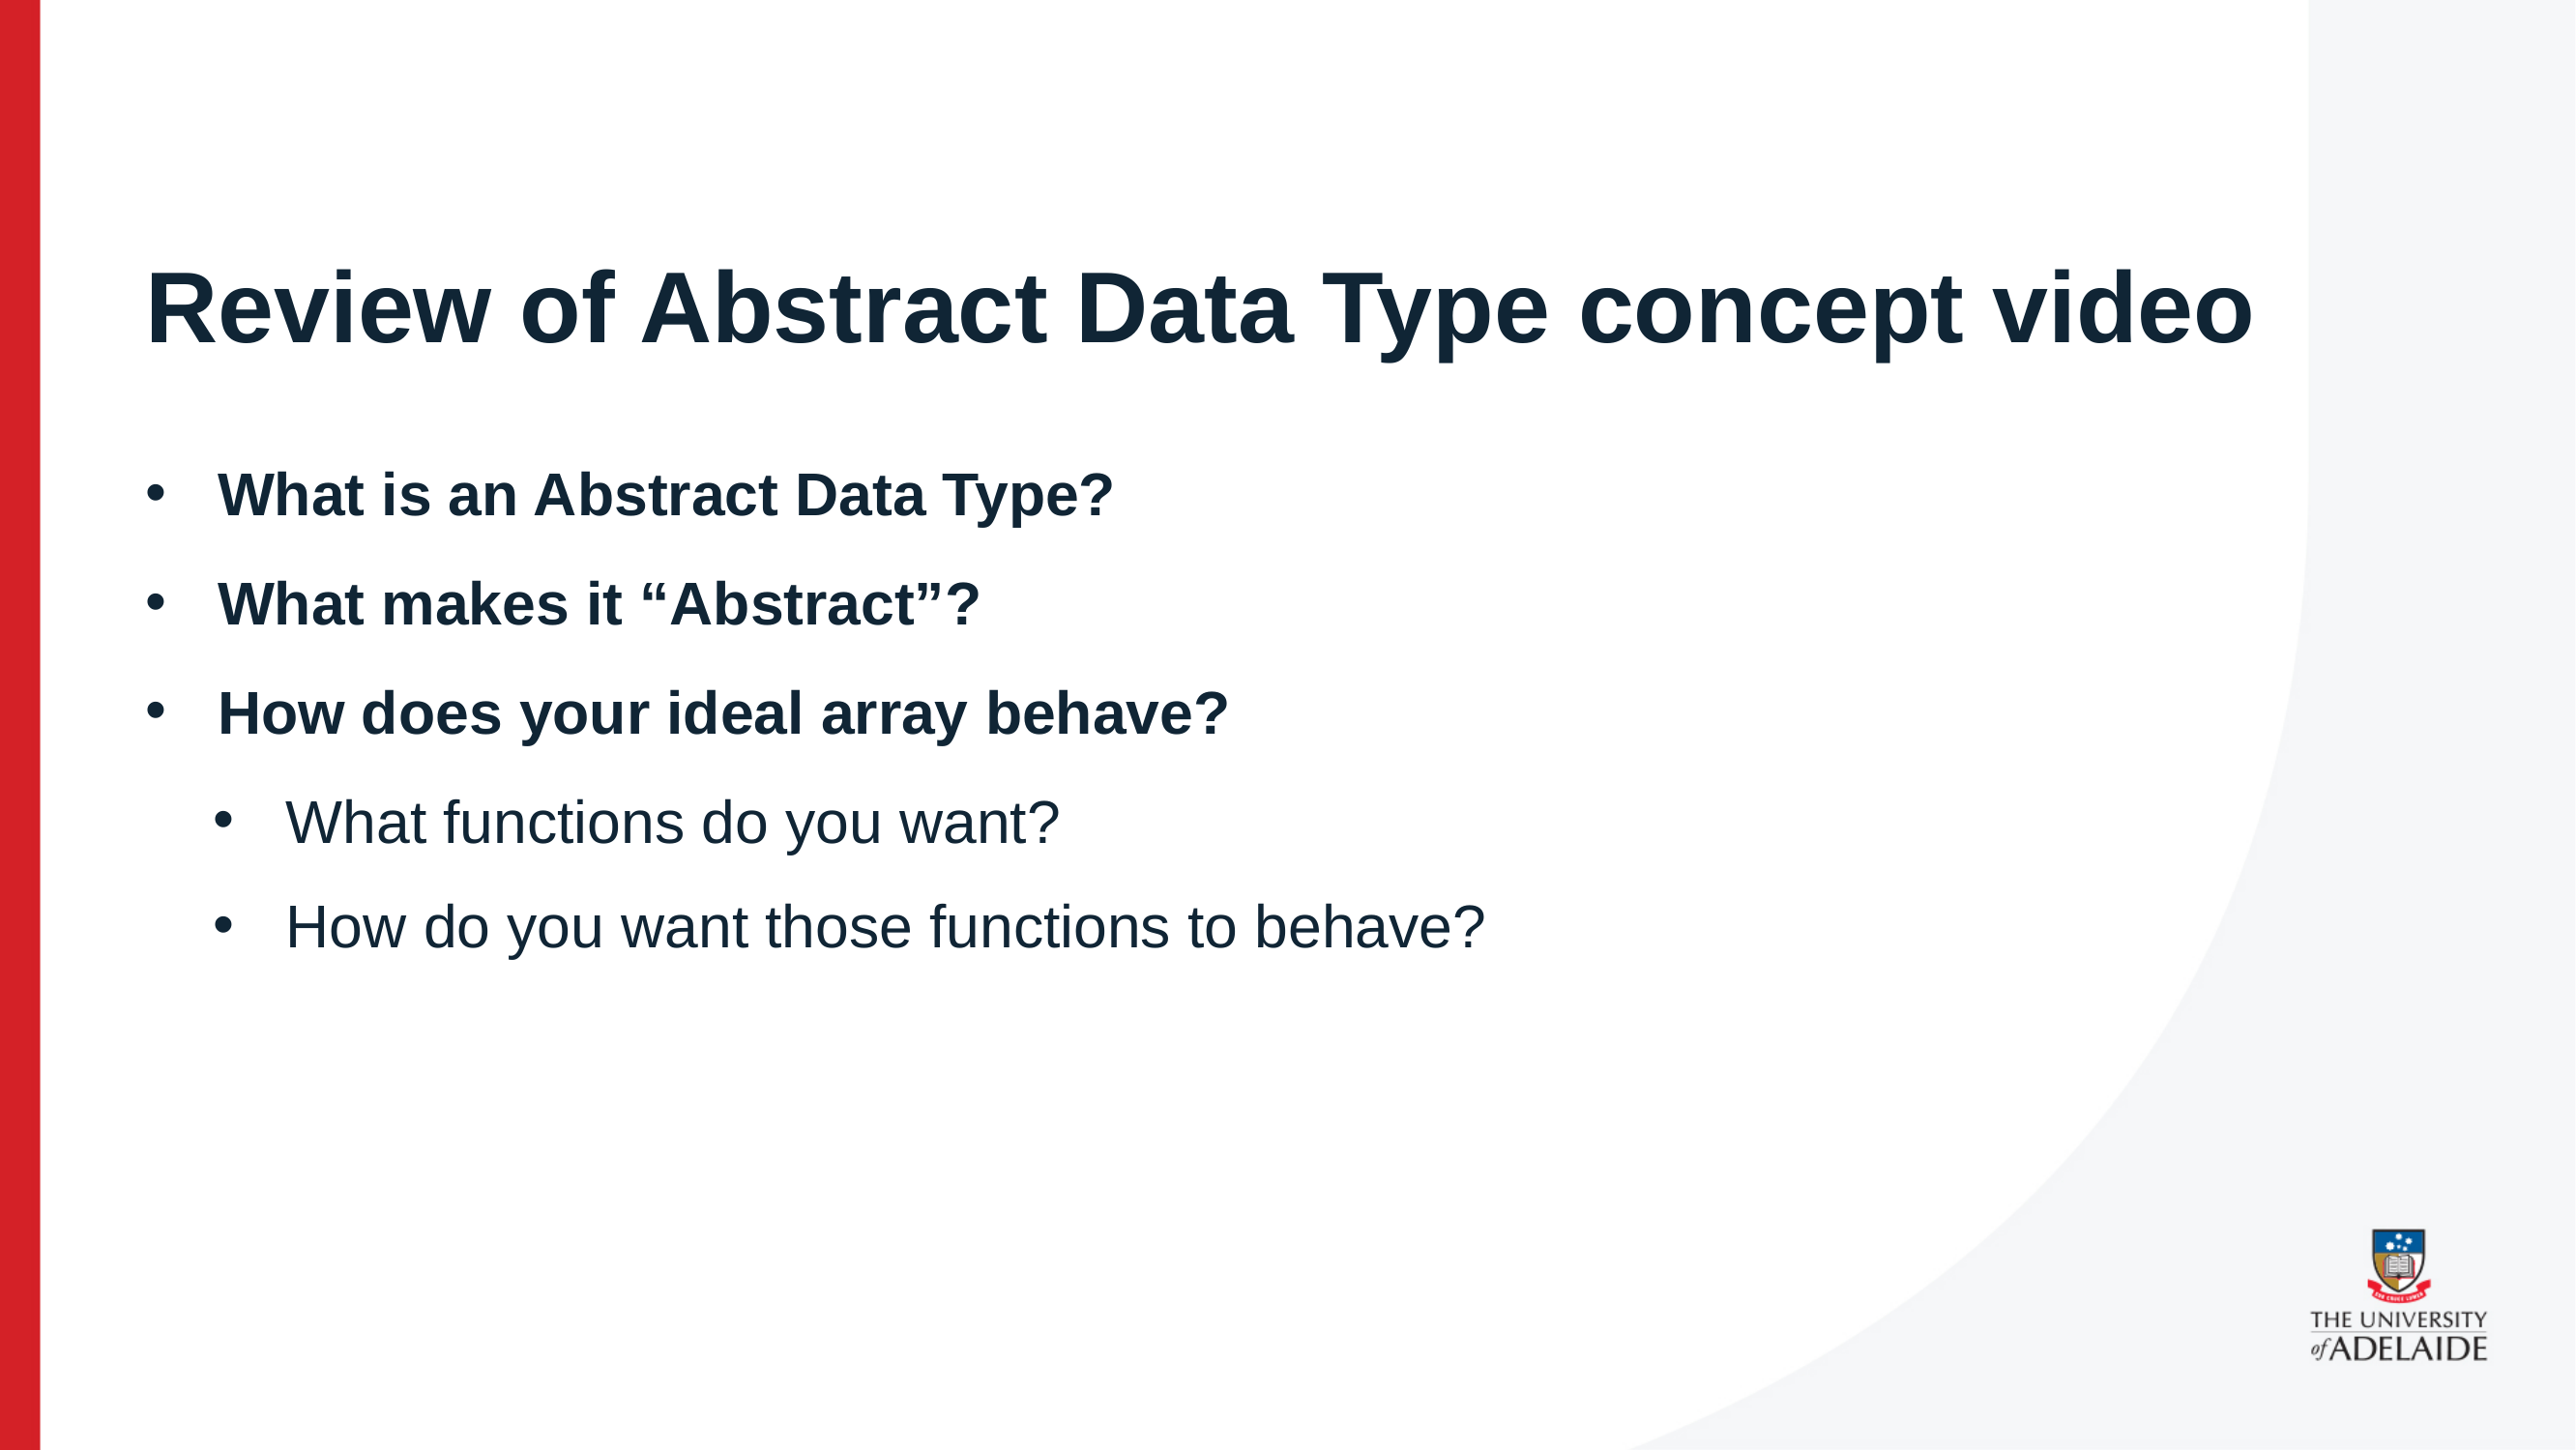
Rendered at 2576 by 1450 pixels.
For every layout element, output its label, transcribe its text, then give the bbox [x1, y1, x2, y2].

picture [0, 0, 2576, 1450]
list What is an Abstract Data Type? What makes it “Abstract”? How does your ideal array behave? What functions do you want? How do you want those functions to behave? [145, 441, 2401, 1182]
title Review of Abstract Data Type concept video [145, 218, 2401, 441]
